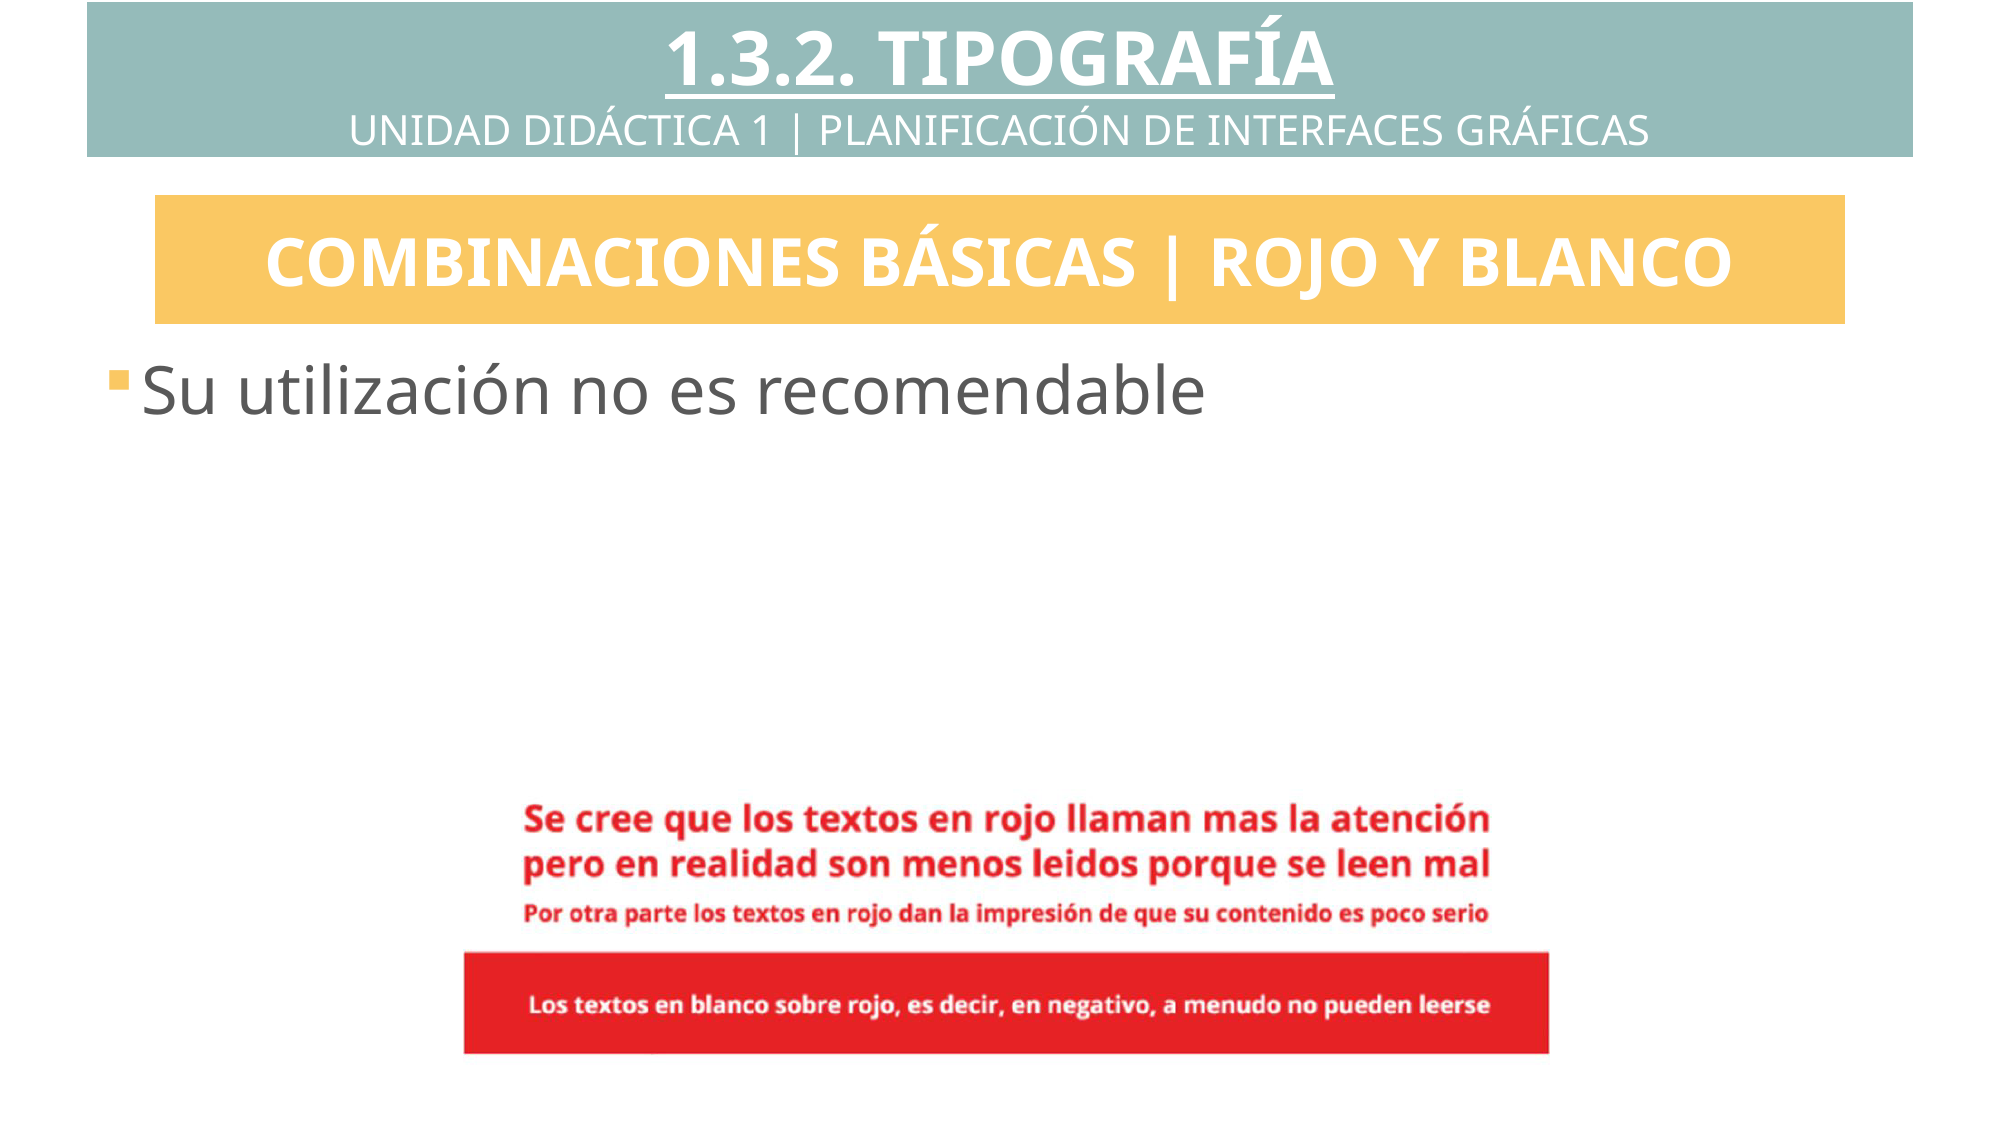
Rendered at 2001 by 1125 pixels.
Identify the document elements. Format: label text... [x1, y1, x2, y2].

text_box UNIDAD DIDÁCTICA 1 | PLANIFICACIÓN DE INTERFACES GRÁFICAS [87, 102, 1913, 157]
list Su utilización no es recomendable [88, 248, 1912, 1095]
picture [433, 775, 1567, 1083]
text_box COMBINACIONES BÁSICAS | ROJO Y BLANCO [155, 195, 1845, 324]
text_box 1.3.2. TIPOGRAFÍA [87, 2, 1913, 102]
